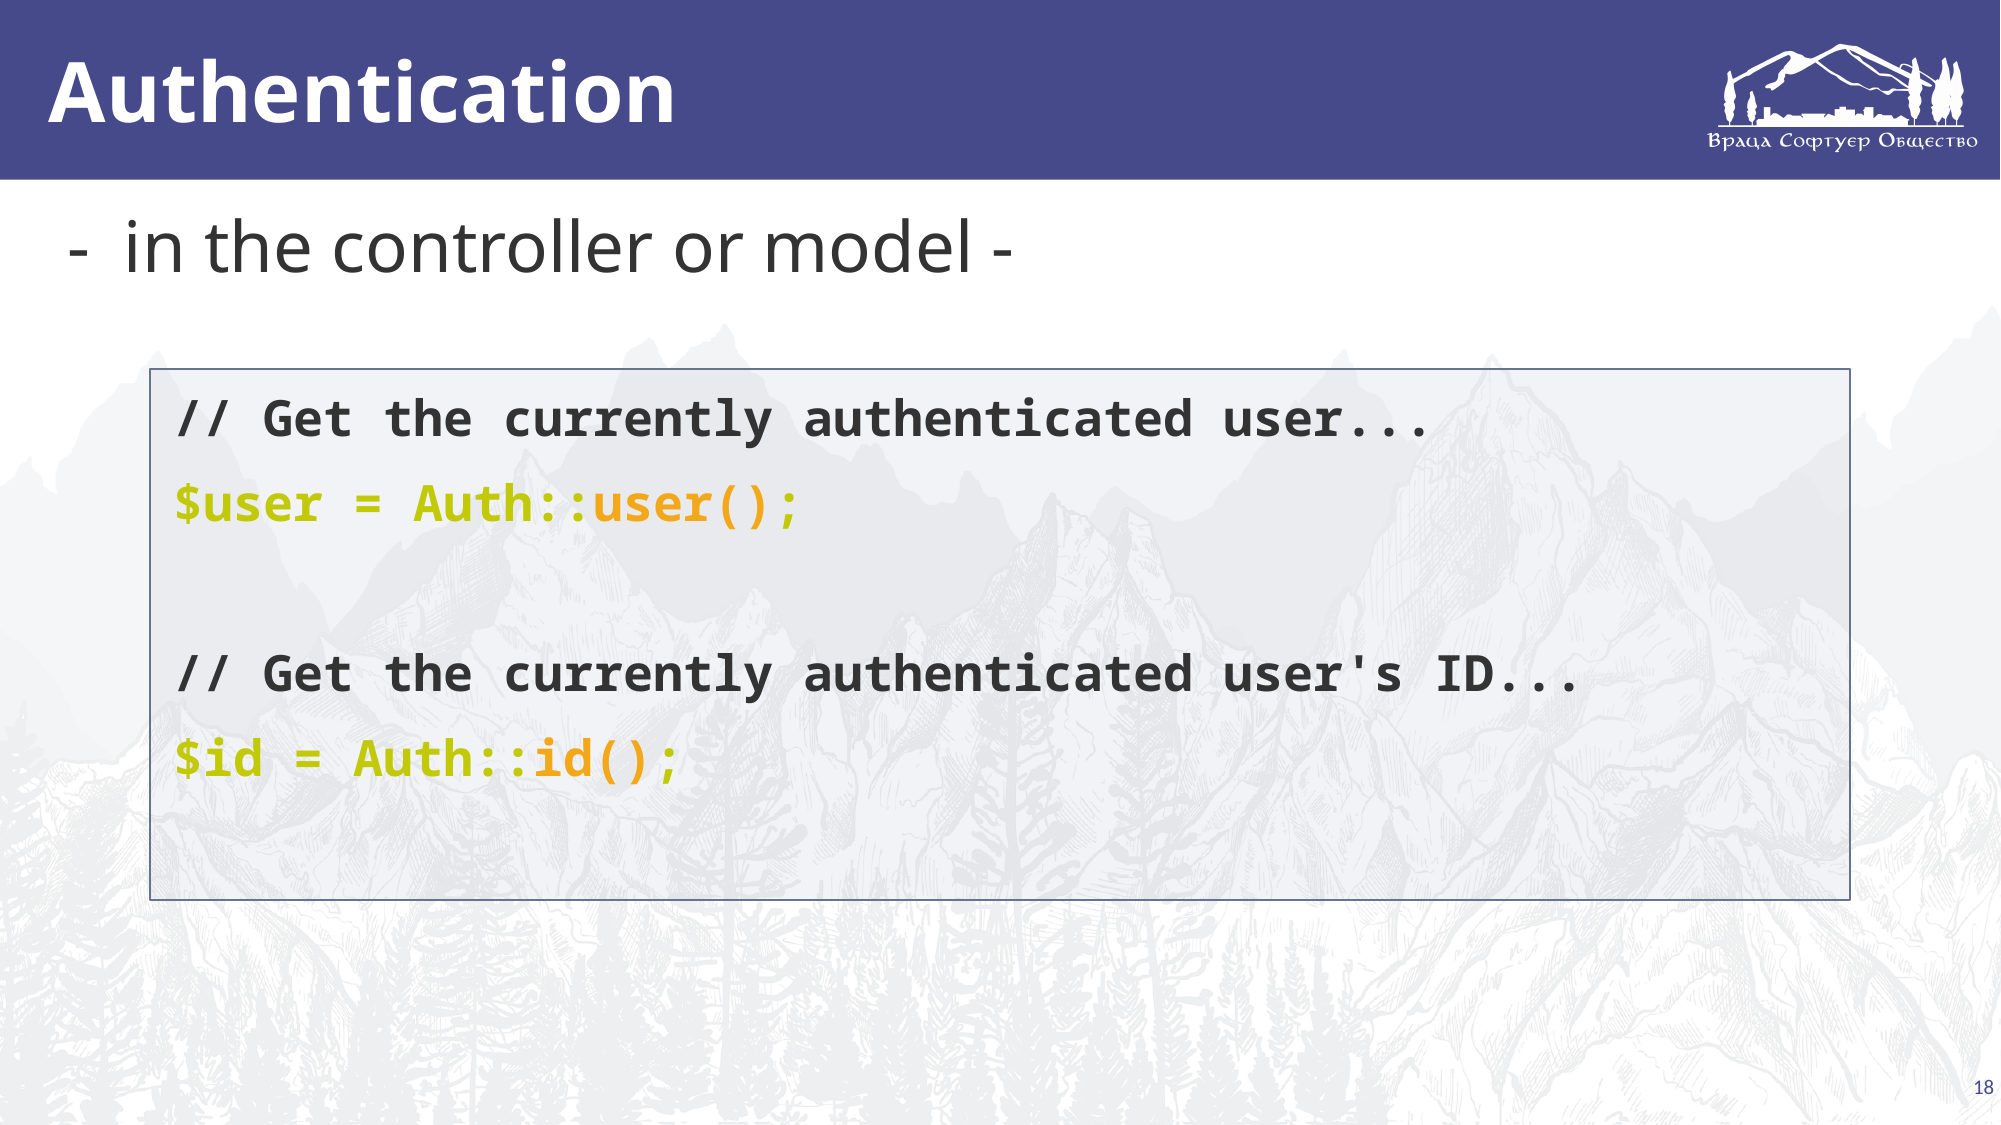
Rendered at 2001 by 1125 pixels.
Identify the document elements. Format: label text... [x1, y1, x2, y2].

title Authentication [31, 16, 1591, 162]
slide_number 18 [1929, 1070, 2000, 1103]
picture [1703, 19, 1981, 165]
list in the controller or model - [31, 196, 1970, 1050]
text_box // Get the currently authenticated user... $user = Auth::user(); // Get the currently authenticated user's ID... $id = Auth::id(); [150, 368, 1850, 901]
